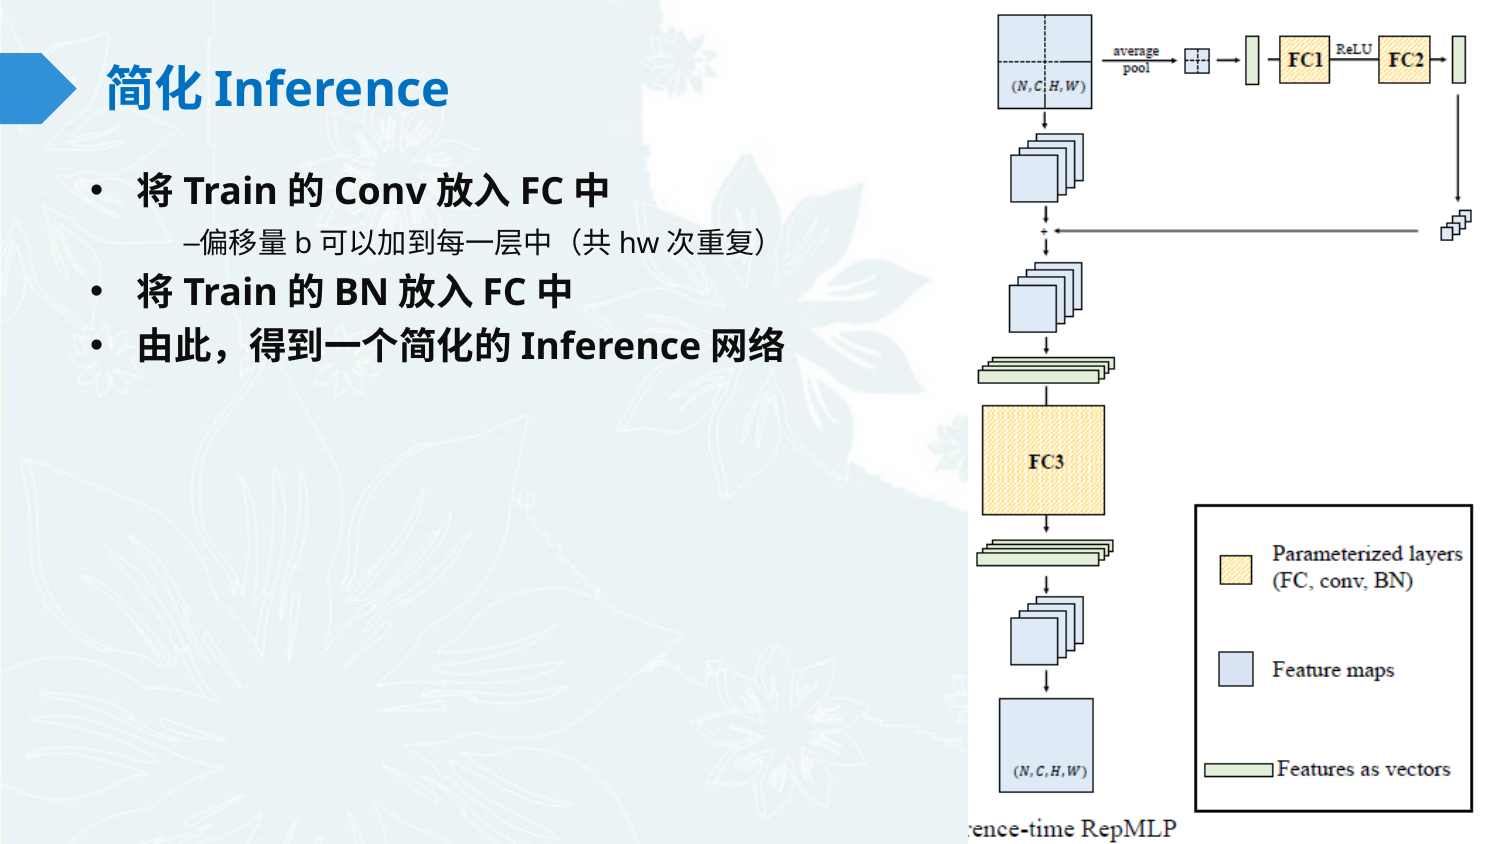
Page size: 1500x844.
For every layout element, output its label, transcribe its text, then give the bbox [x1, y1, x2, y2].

picture [968, 0, 1500, 844]
list 将Train的Conv放入FC中 偏移量b可以加到每一层中（共hw次重复） 将Train的BN放入FC中 由此，得到一个简化的Inference网络 [75, 150, 963, 754]
title 简化Inference [90, 49, 963, 124]
